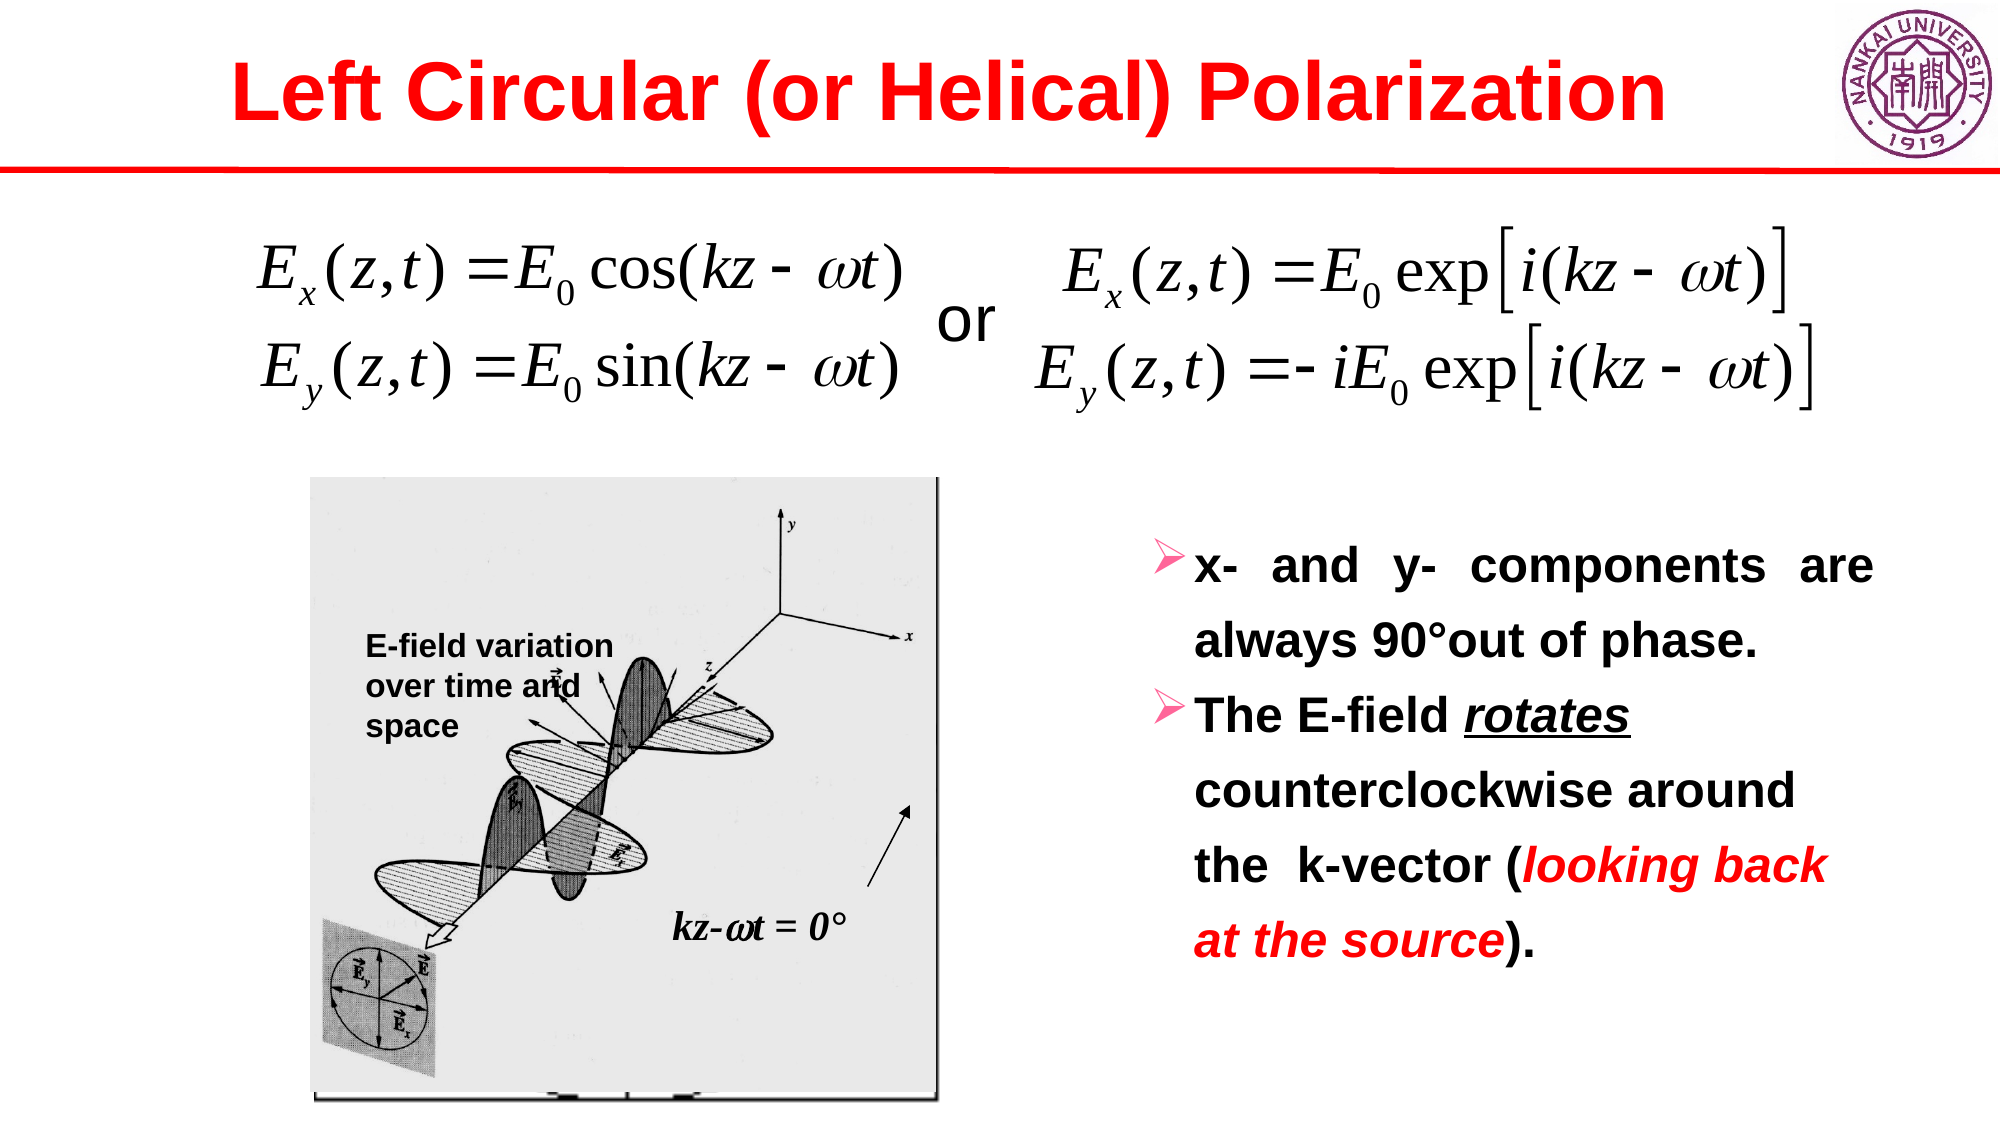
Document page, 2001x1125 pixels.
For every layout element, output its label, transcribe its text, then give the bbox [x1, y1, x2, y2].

text_box x- and y- components are always 90°out of phase. The E-field rotates counterclockwise around the k-vector (looking back at the source). [1136, 509, 1890, 975]
picture [1835, 3, 1998, 165]
picture [310, 477, 943, 1106]
title Left Circular (or Helical) Polarization [214, 24, 1767, 163]
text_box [245, 222, 1826, 428]
